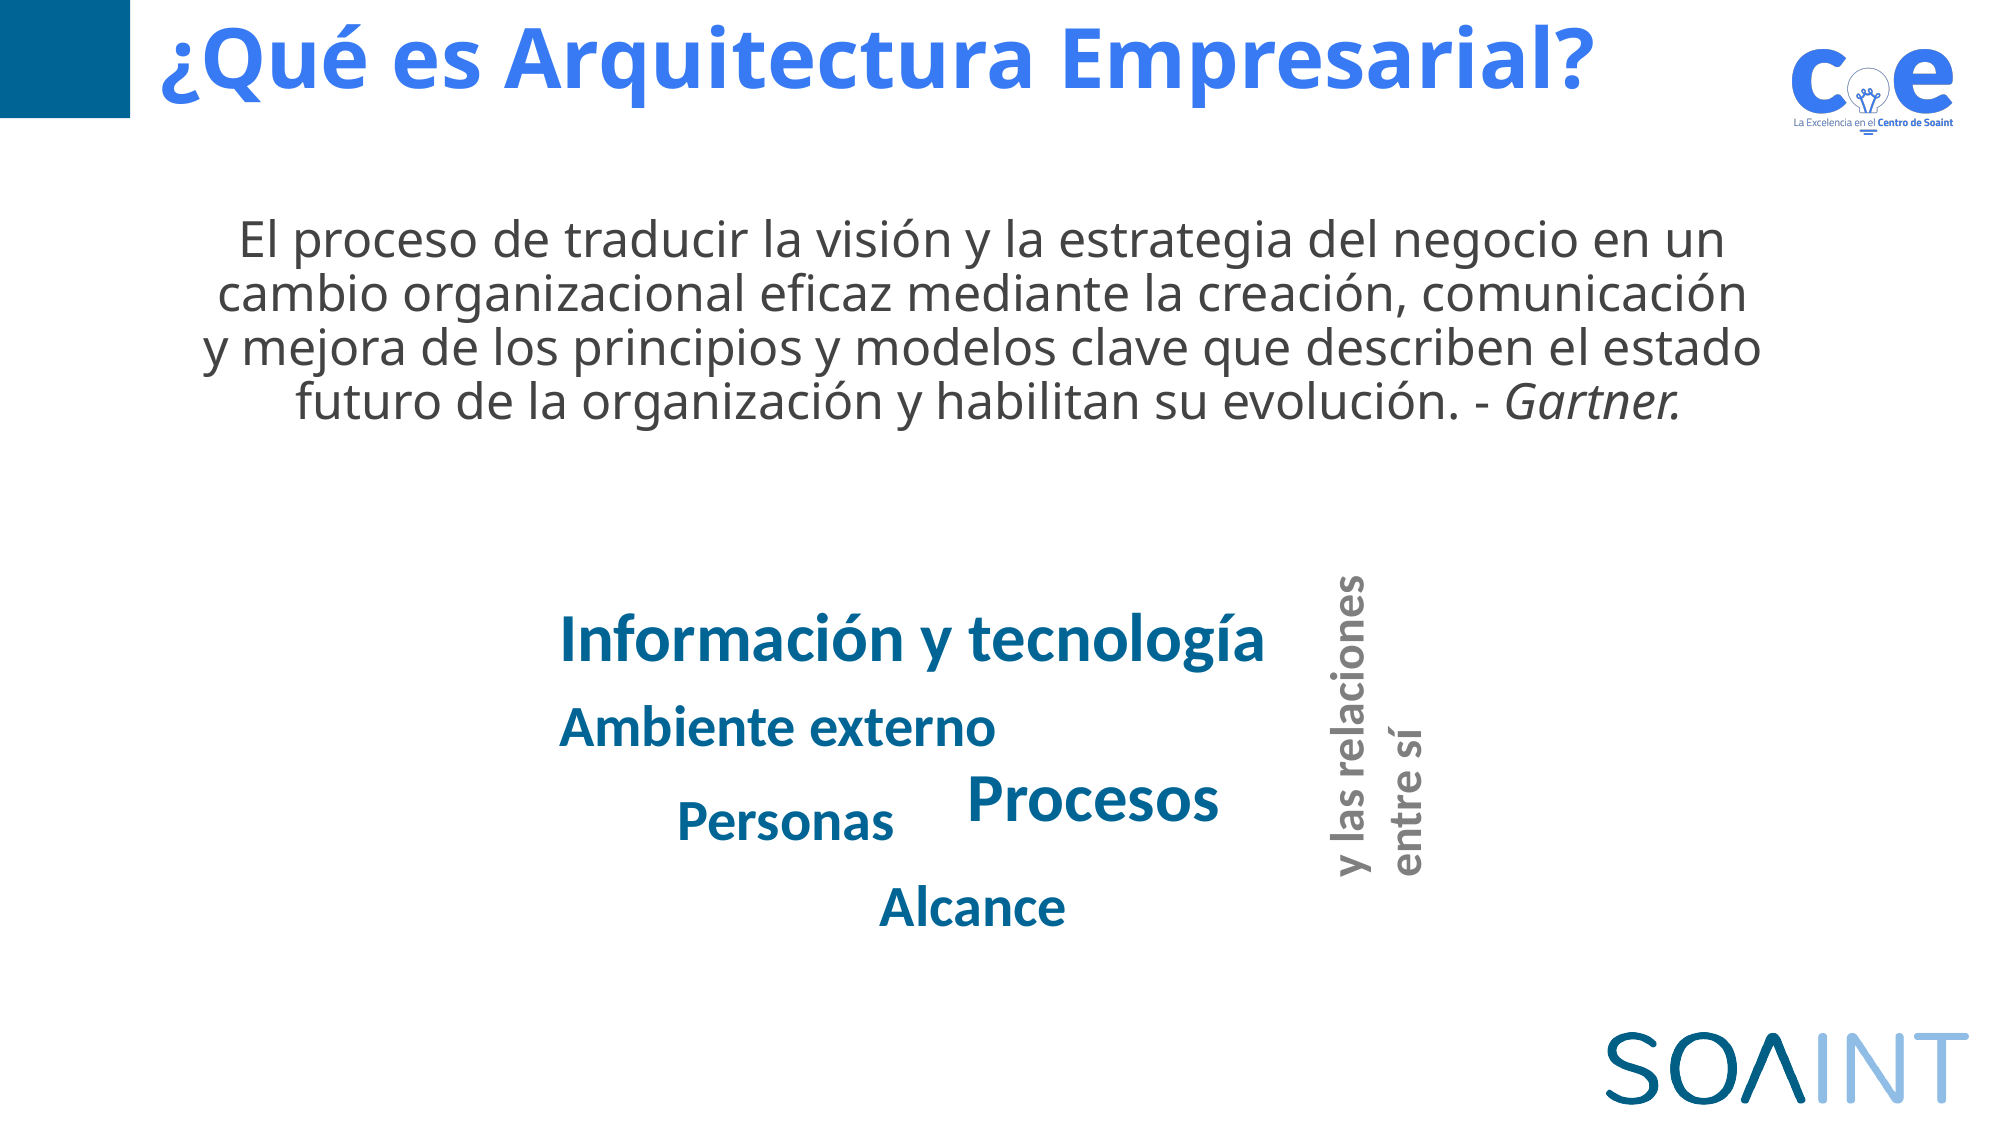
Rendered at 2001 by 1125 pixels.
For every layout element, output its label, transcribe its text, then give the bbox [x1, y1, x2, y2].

text_box ¿Qué es Arquitectura Empresarial? [138, 0, 2000, 116]
text_box Ambiente externo [539, 678, 1073, 780]
text_box Personas [657, 780, 938, 873]
picture [1680, 1040, 1727, 1097]
text_box y las relaciones entre sí [1305, 502, 1532, 898]
text_box Alcance [859, 858, 1140, 922]
picture [1605, 1095, 1622, 1105]
picture [1792, 49, 1953, 136]
picture [1617, 1032, 1695, 1105]
text_box [0, 0, 131, 119]
text_box Procesos [947, 742, 1255, 855]
text_box Información y tecnología [539, 582, 1305, 694]
picture [1605, 1032, 1648, 1097]
picture [1713, 1032, 1969, 1105]
text_box El proceso de traducir la visión y la estrategia del negocio en un cambio organizacional eficaz mediante la creación, comunicación y mejora de los principios y modelos clave que describen el estado futuro de la organización y habilitan su evolución. - Gartner. [178, 194, 1788, 511]
